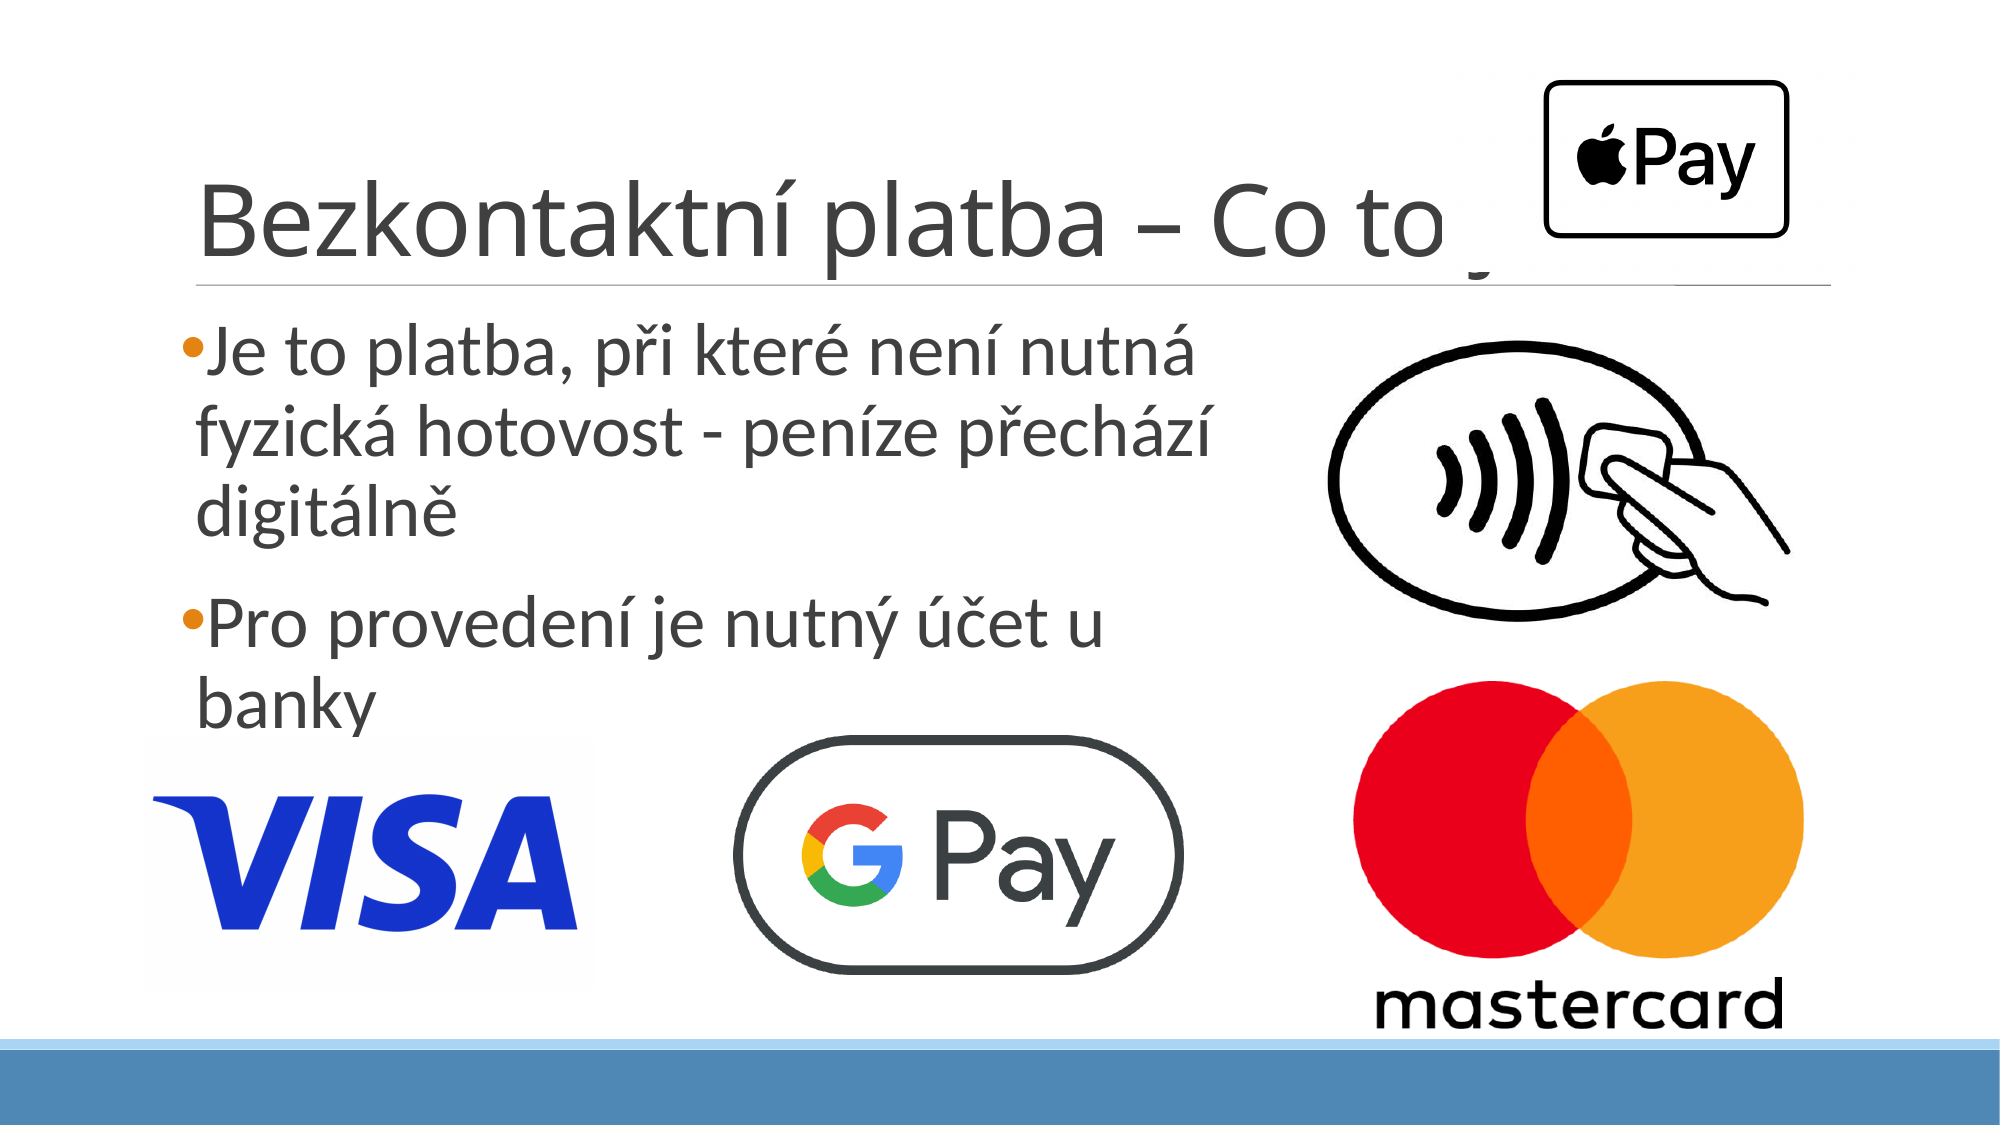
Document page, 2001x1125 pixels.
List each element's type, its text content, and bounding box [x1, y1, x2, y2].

list Je to platba, při které není nutná fyzická hotovost - peníze přechází digitálně Pro provedení je nutný účet u banky [180, 302, 1239, 963]
picture [1315, 301, 1805, 663]
picture [1441, 46, 1893, 273]
picture [143, 736, 594, 991]
picture [1353, 680, 1805, 1030]
title Bezkontaktní platba – Co to je? [180, 47, 1830, 285]
picture [733, 734, 1185, 976]
